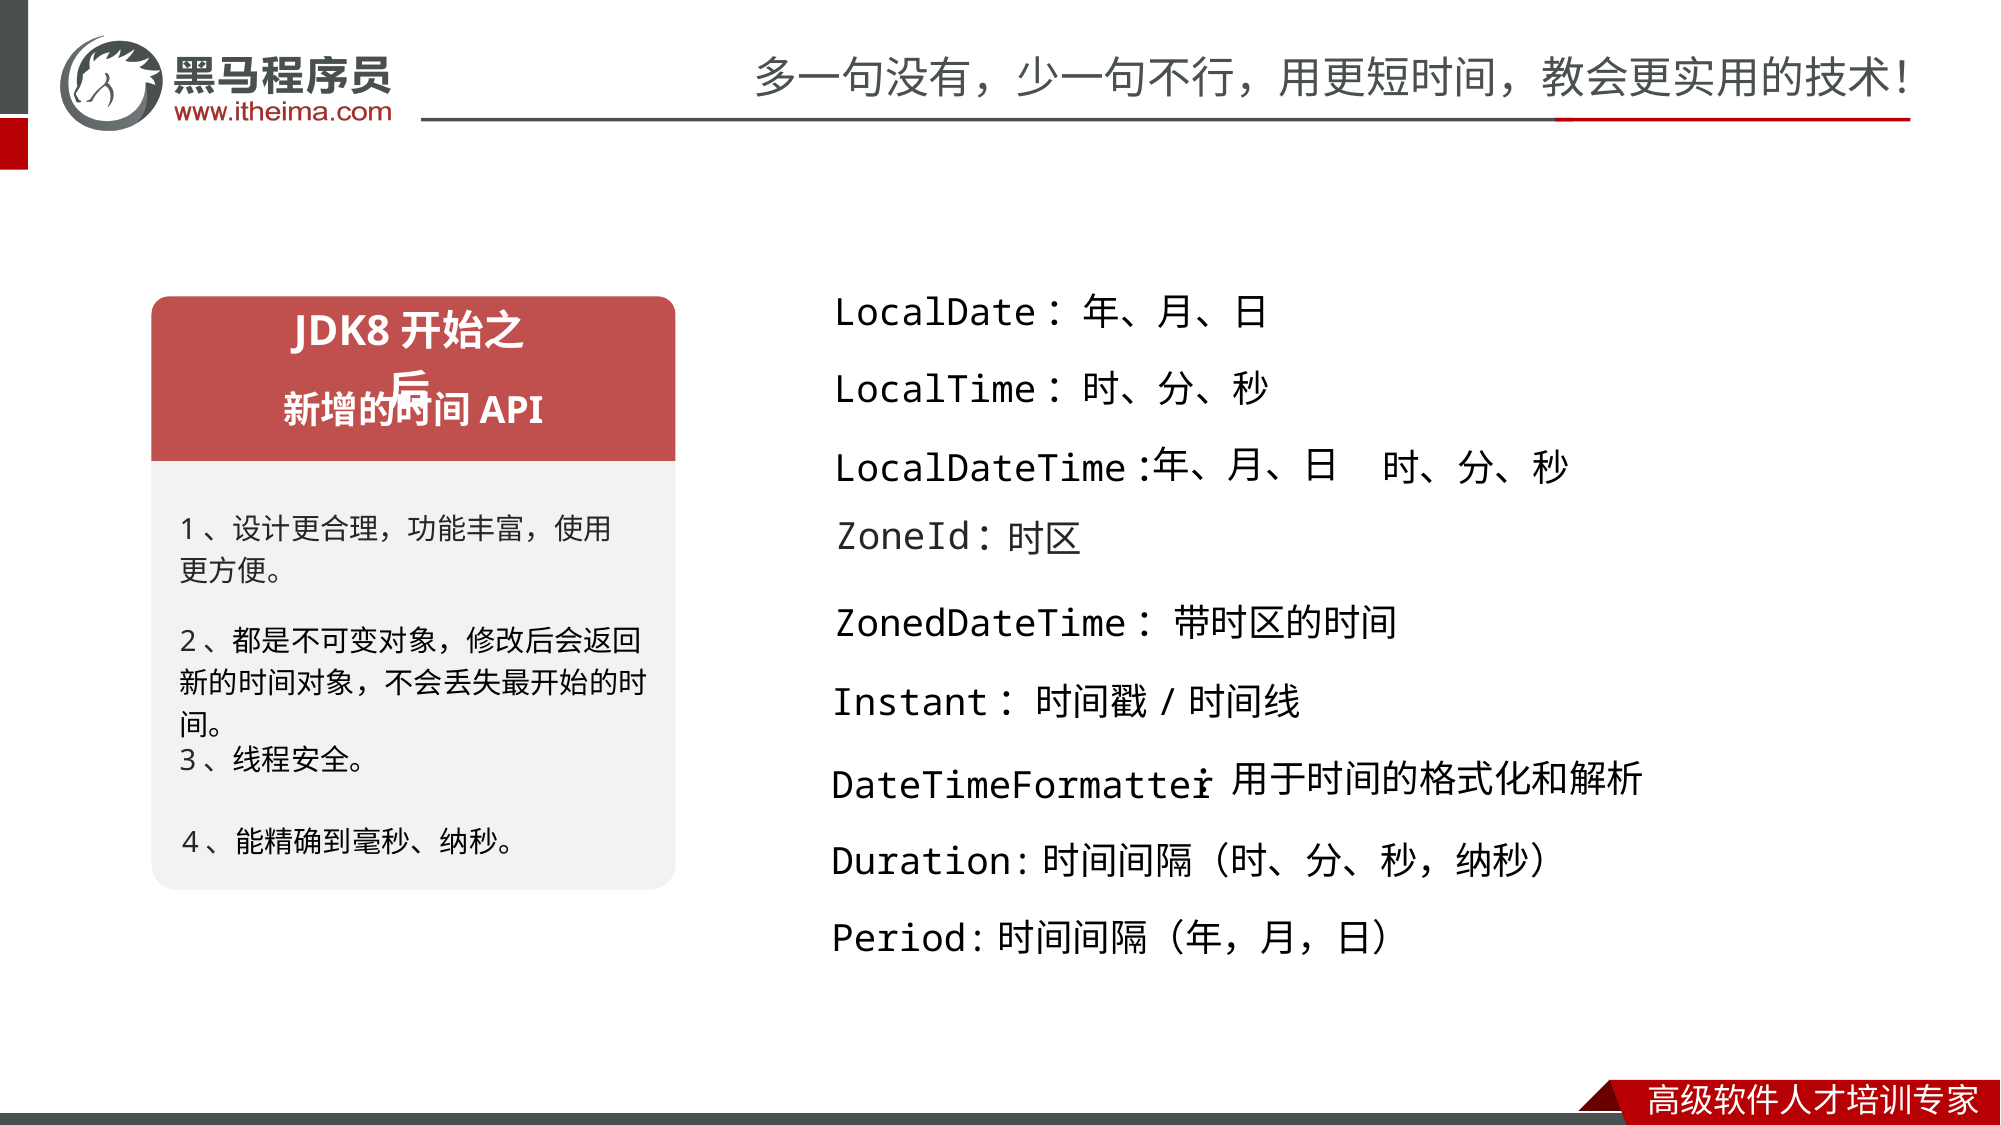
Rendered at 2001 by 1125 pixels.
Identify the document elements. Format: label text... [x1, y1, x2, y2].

text_box ZonedDateTime：带时区的时间 [819, 568, 1472, 651]
text_box Instant：时间戳/时间线 [816, 647, 1592, 731]
text_box Duration:时间间隔（时、分、秒，纳秒） [816, 806, 1659, 884]
text_box LocalDateTime： [819, 413, 1662, 497]
text_box 时、分、秒 [1367, 436, 1595, 496]
text_box LocalTime：时、分、秒 [819, 334, 1325, 413]
picture [14, 0, 453, 179]
text_box ZoneId [820, 504, 1124, 565]
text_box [151, 296, 676, 890]
text_box 年、月、日 [1137, 434, 1366, 494]
text_box DateTimeFormatter [816, 730, 1248, 806]
text_box ：用于时间的格式化和解析 [1179, 747, 1662, 807]
text_box LocalDate：年、月、日 [819, 257, 1325, 334]
text_box Period:时间间隔（年，月，日） [816, 884, 1705, 967]
text_box ： [960, 505, 1021, 566]
text_box 时区 [992, 507, 1127, 568]
